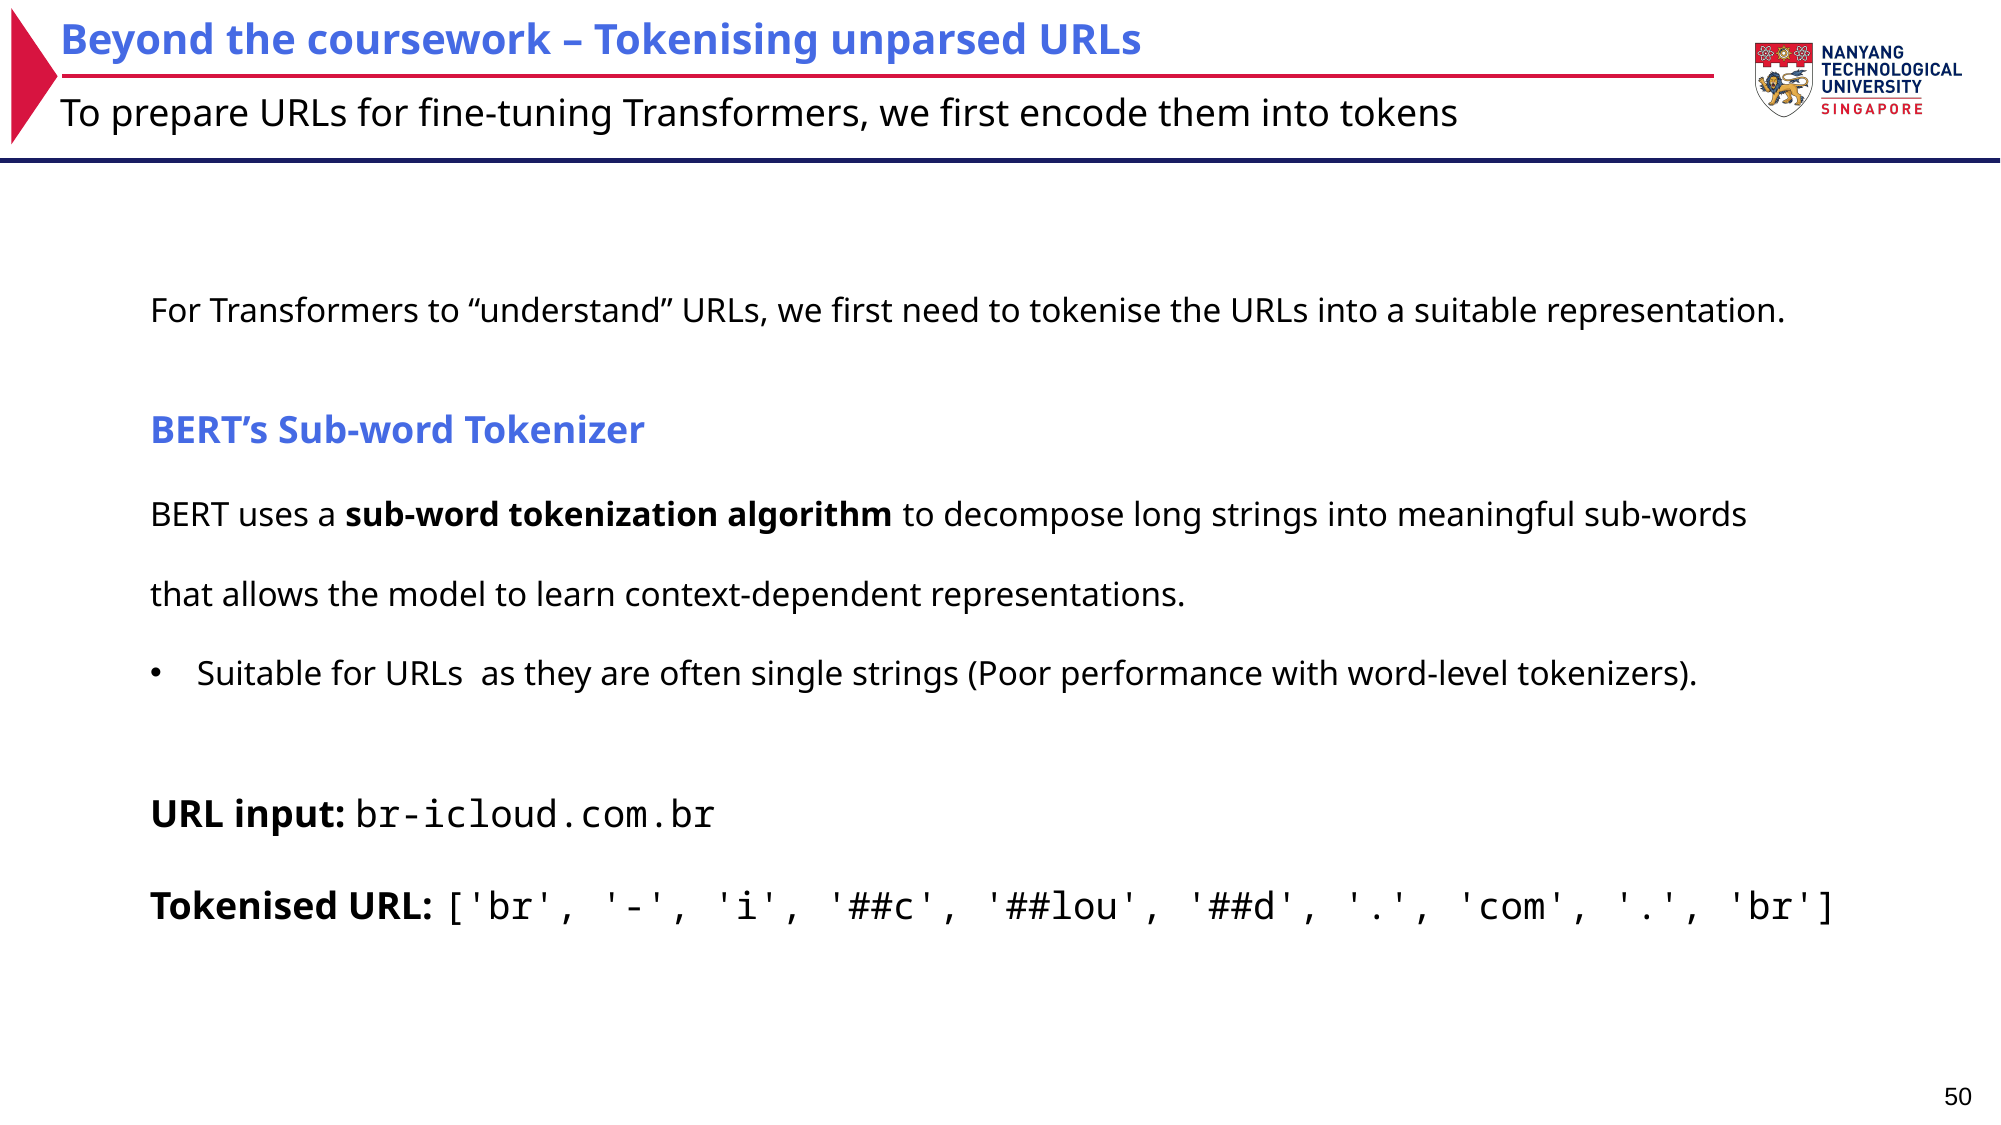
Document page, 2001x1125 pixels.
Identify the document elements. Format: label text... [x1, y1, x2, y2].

text_box BERT uses a sub-word tokenization algorithm to decompose long strings into meaningful sub-words that allows the model to learn context-dependent representations. Suitable for URLs as they are often single strings (Poor performance with word-level tokenizers). [134, 445, 1806, 700]
list Beyond the coursework – Tokenising unparsed URLs [45, 0, 1715, 95]
text_box Tokenised URL: ['br', '-', 'i', '##c', '##lou', '##d', '.', 'com', '.', 'br'] [134, 829, 1876, 935]
text_box BERT’s Sub-word Tokenizer [134, 353, 1240, 445]
text_box URL input: br-icloud.com.br [134, 737, 1240, 829]
picture [1724, 0, 1993, 170]
list To prepare URLs for fine-tuning Transformers, we first encode them into tokens [45, 60, 1798, 169]
text_box For Transformers to “understand” URLs, we first need to tokenise the URLs into a suitable representation. [134, 241, 1888, 337]
